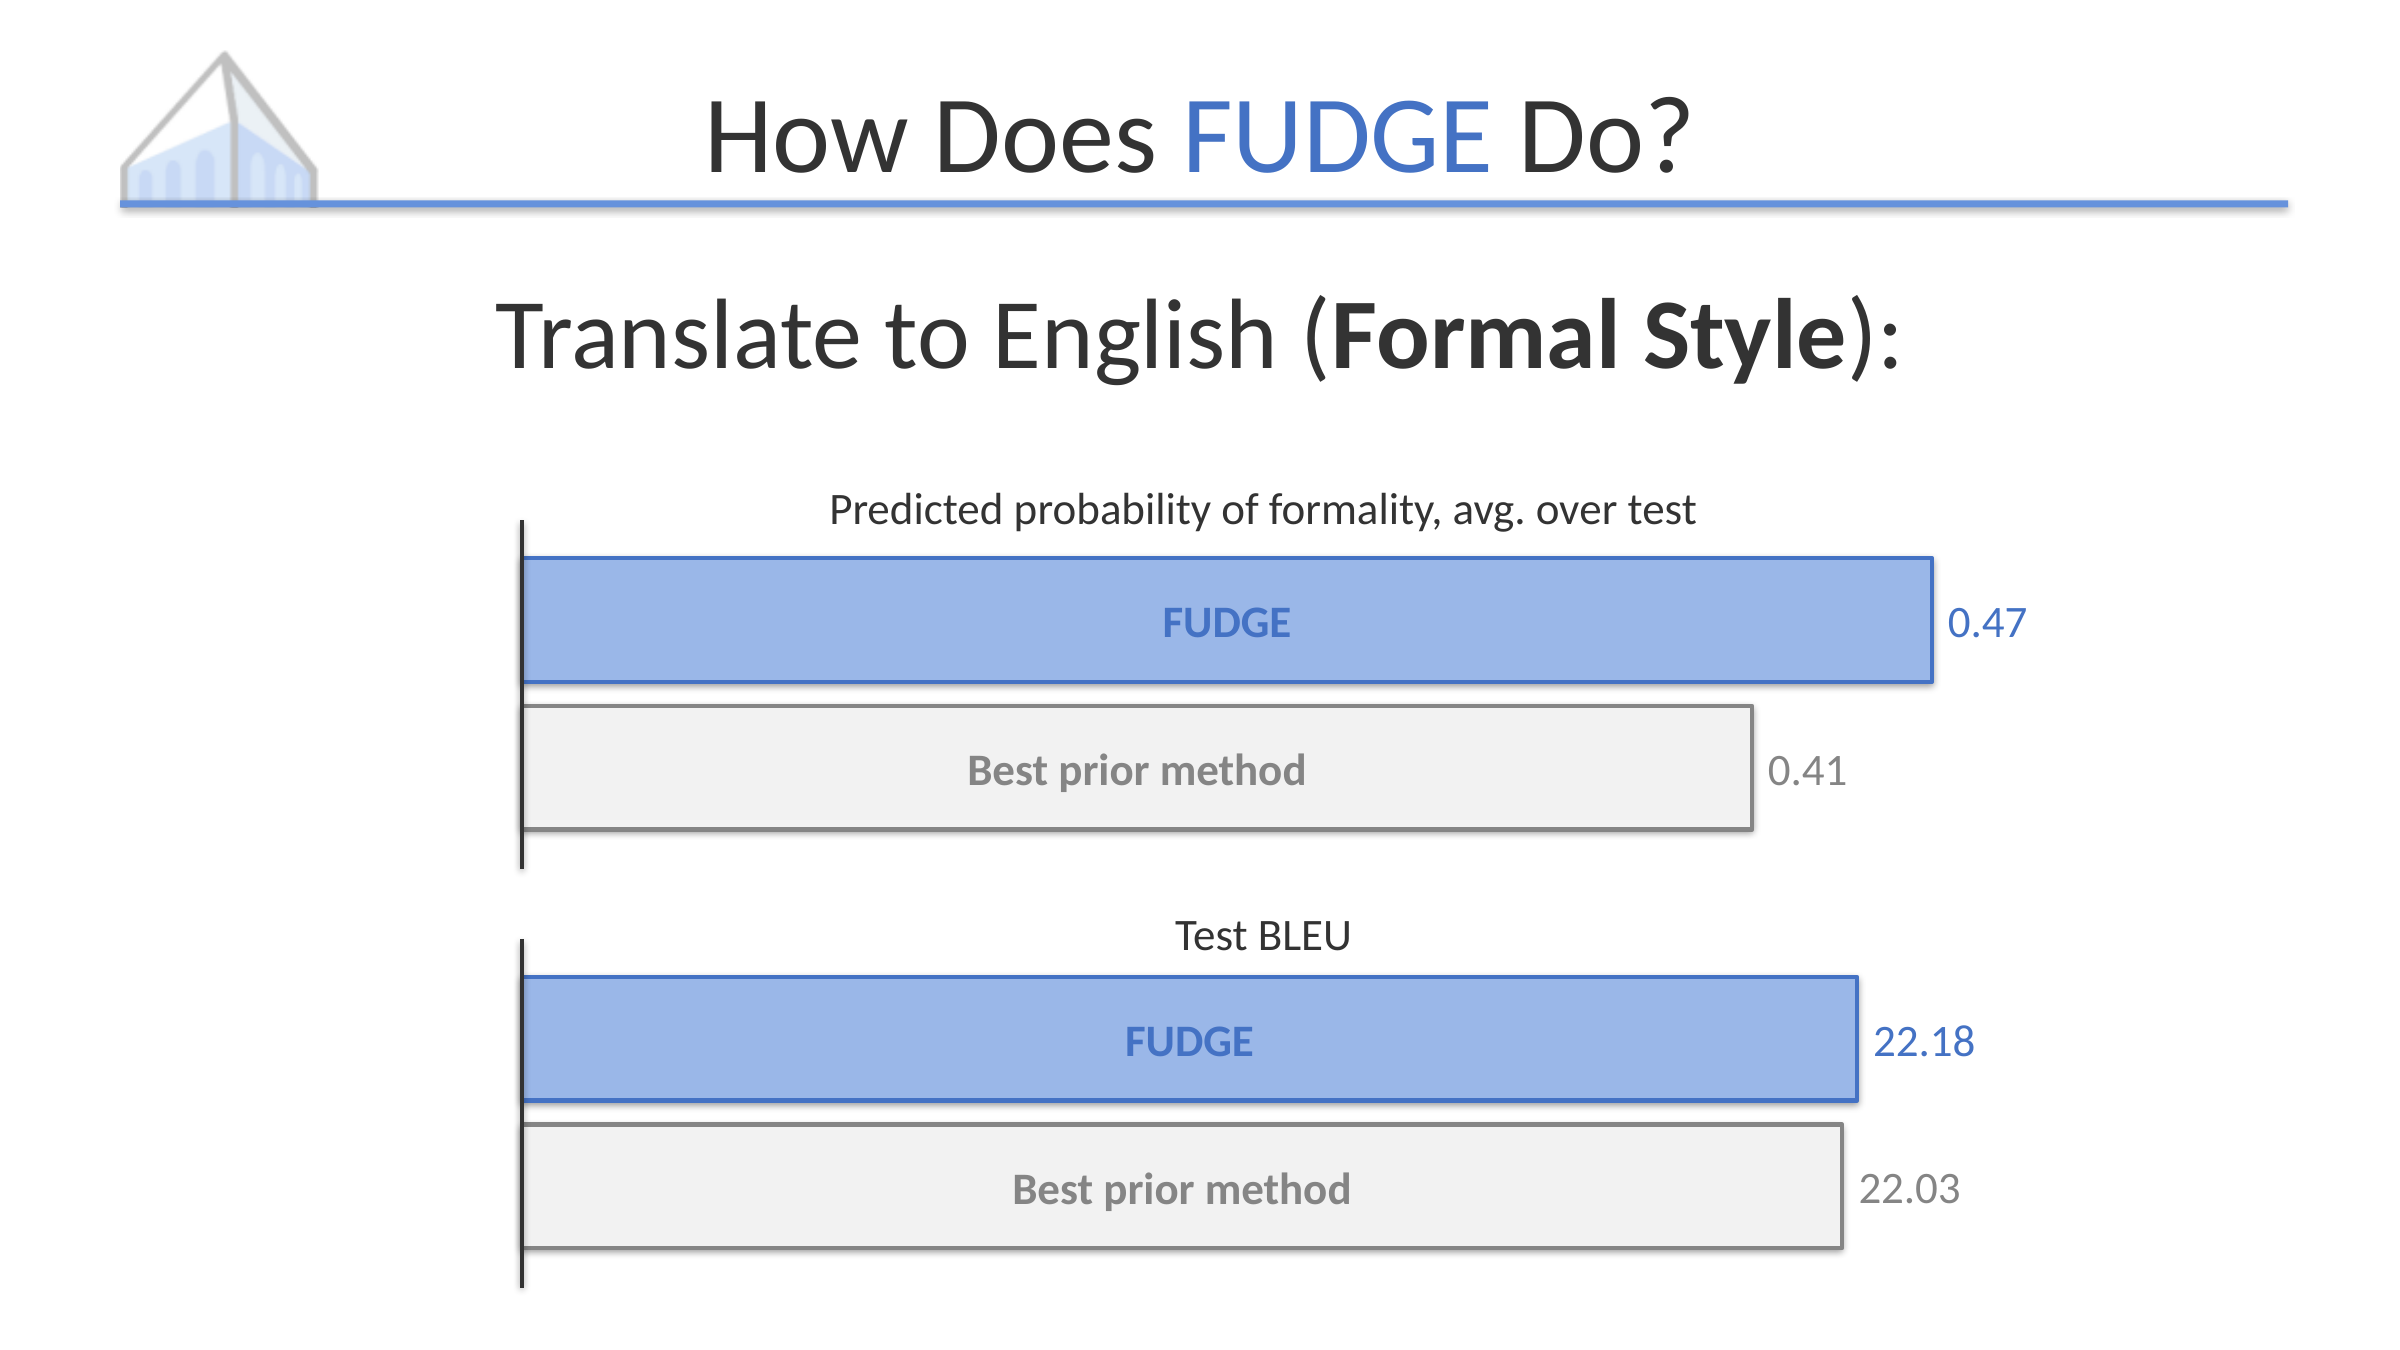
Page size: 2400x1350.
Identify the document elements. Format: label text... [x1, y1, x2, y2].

title How Does FUDGE Do? [0, 28, 2400, 228]
text_box Predicted probability of formality, avg. over test [814, 472, 1713, 542]
text_box 0.41 [1753, 732, 1863, 802]
text_box FUDGE [529, 975, 1859, 1103]
text_box Test BLEU [1160, 897, 1368, 967]
text_box Best prior method [529, 704, 1754, 832]
text_box Translate to English (Formal Style): [238, 261, 2162, 456]
text_box Best prior method [529, 1122, 1844, 1250]
text_box FUDGE [529, 556, 1934, 684]
text_box 0.47 [1933, 585, 2043, 654]
text_box 22.18 [1858, 1003, 1991, 1073]
text_box 22.03 [1843, 1151, 1976, 1221]
